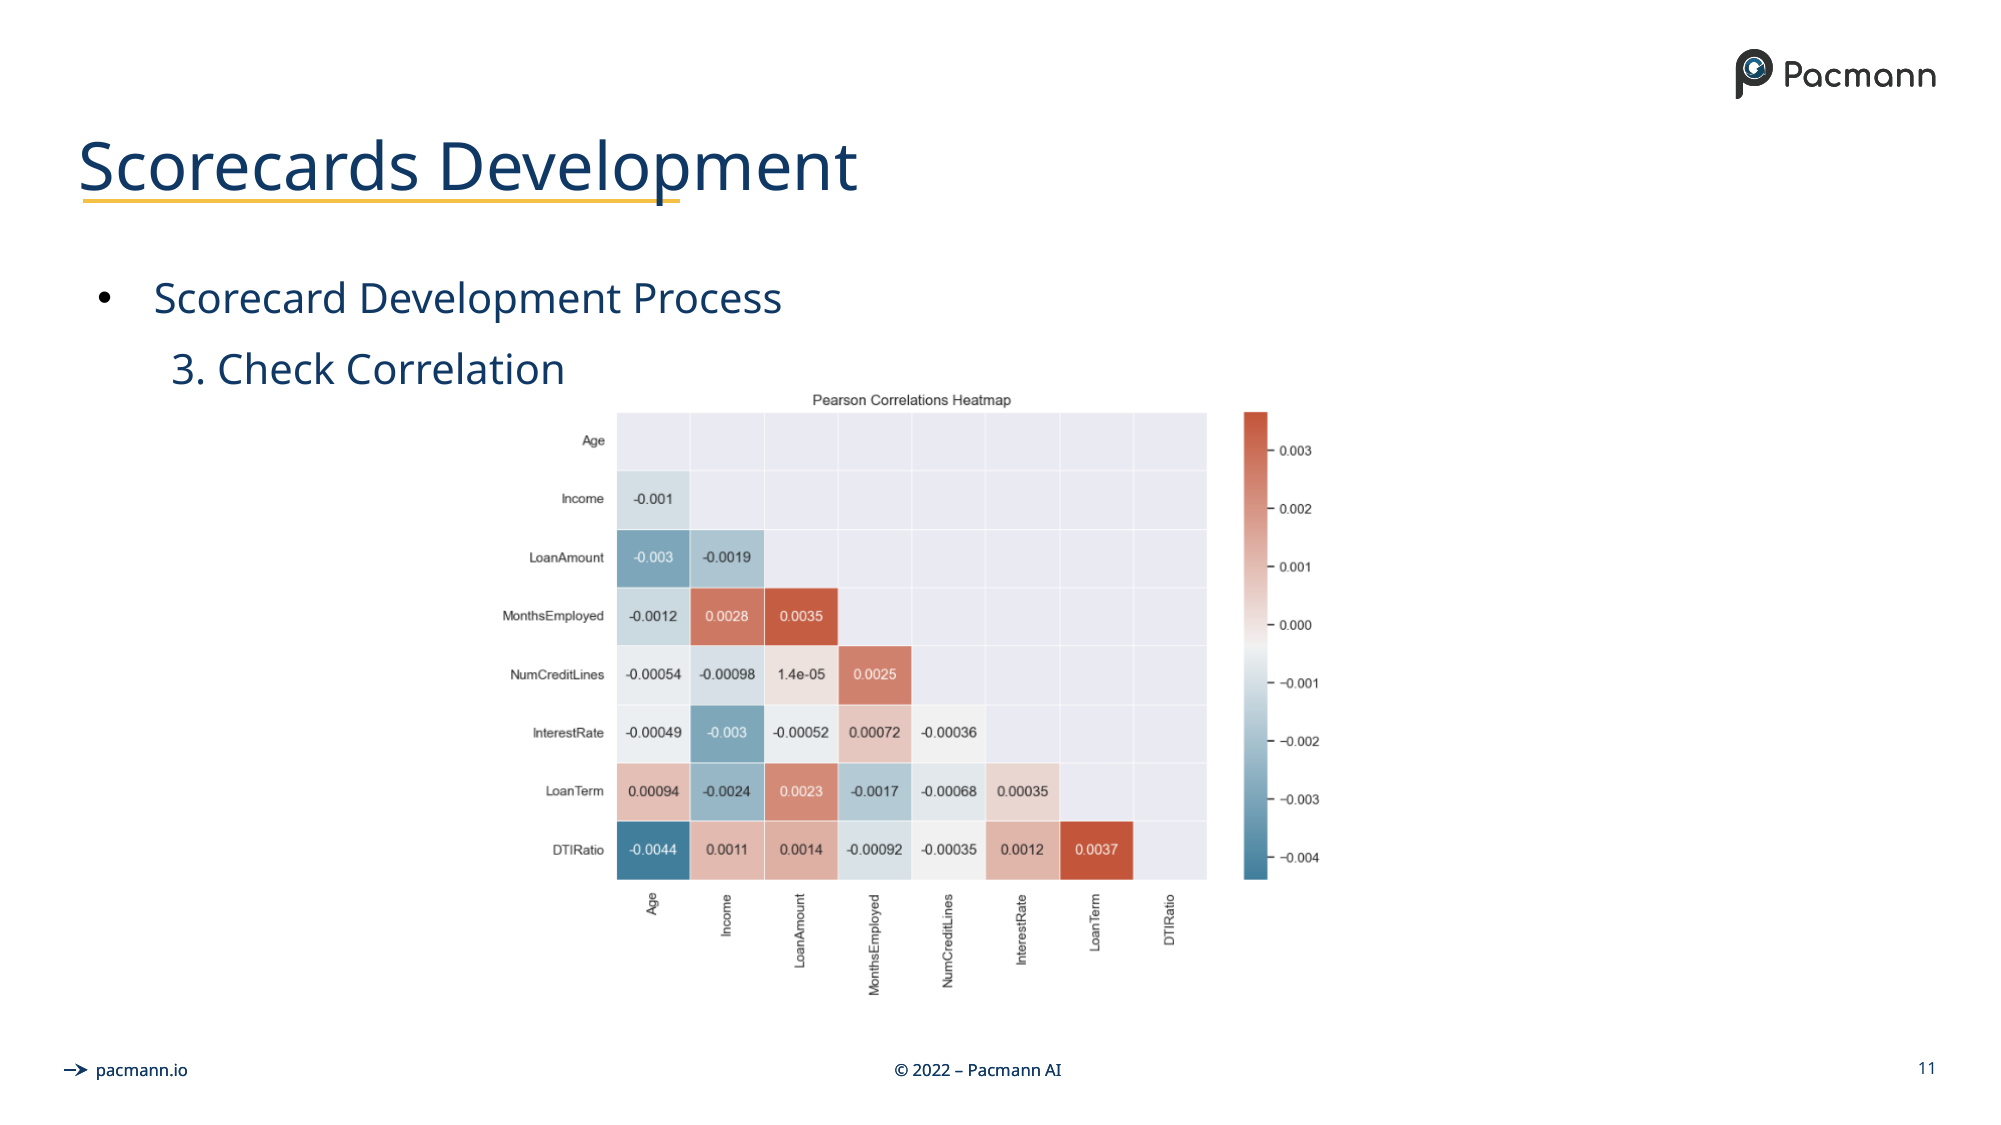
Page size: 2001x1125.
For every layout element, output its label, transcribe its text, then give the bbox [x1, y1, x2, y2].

picture [486, 386, 1332, 1008]
text_box Scorecard Development Process 3. Check Correlation [67, 261, 1937, 611]
picture [1707, 36, 1966, 112]
title Scorecards Development [63, 59, 1935, 278]
